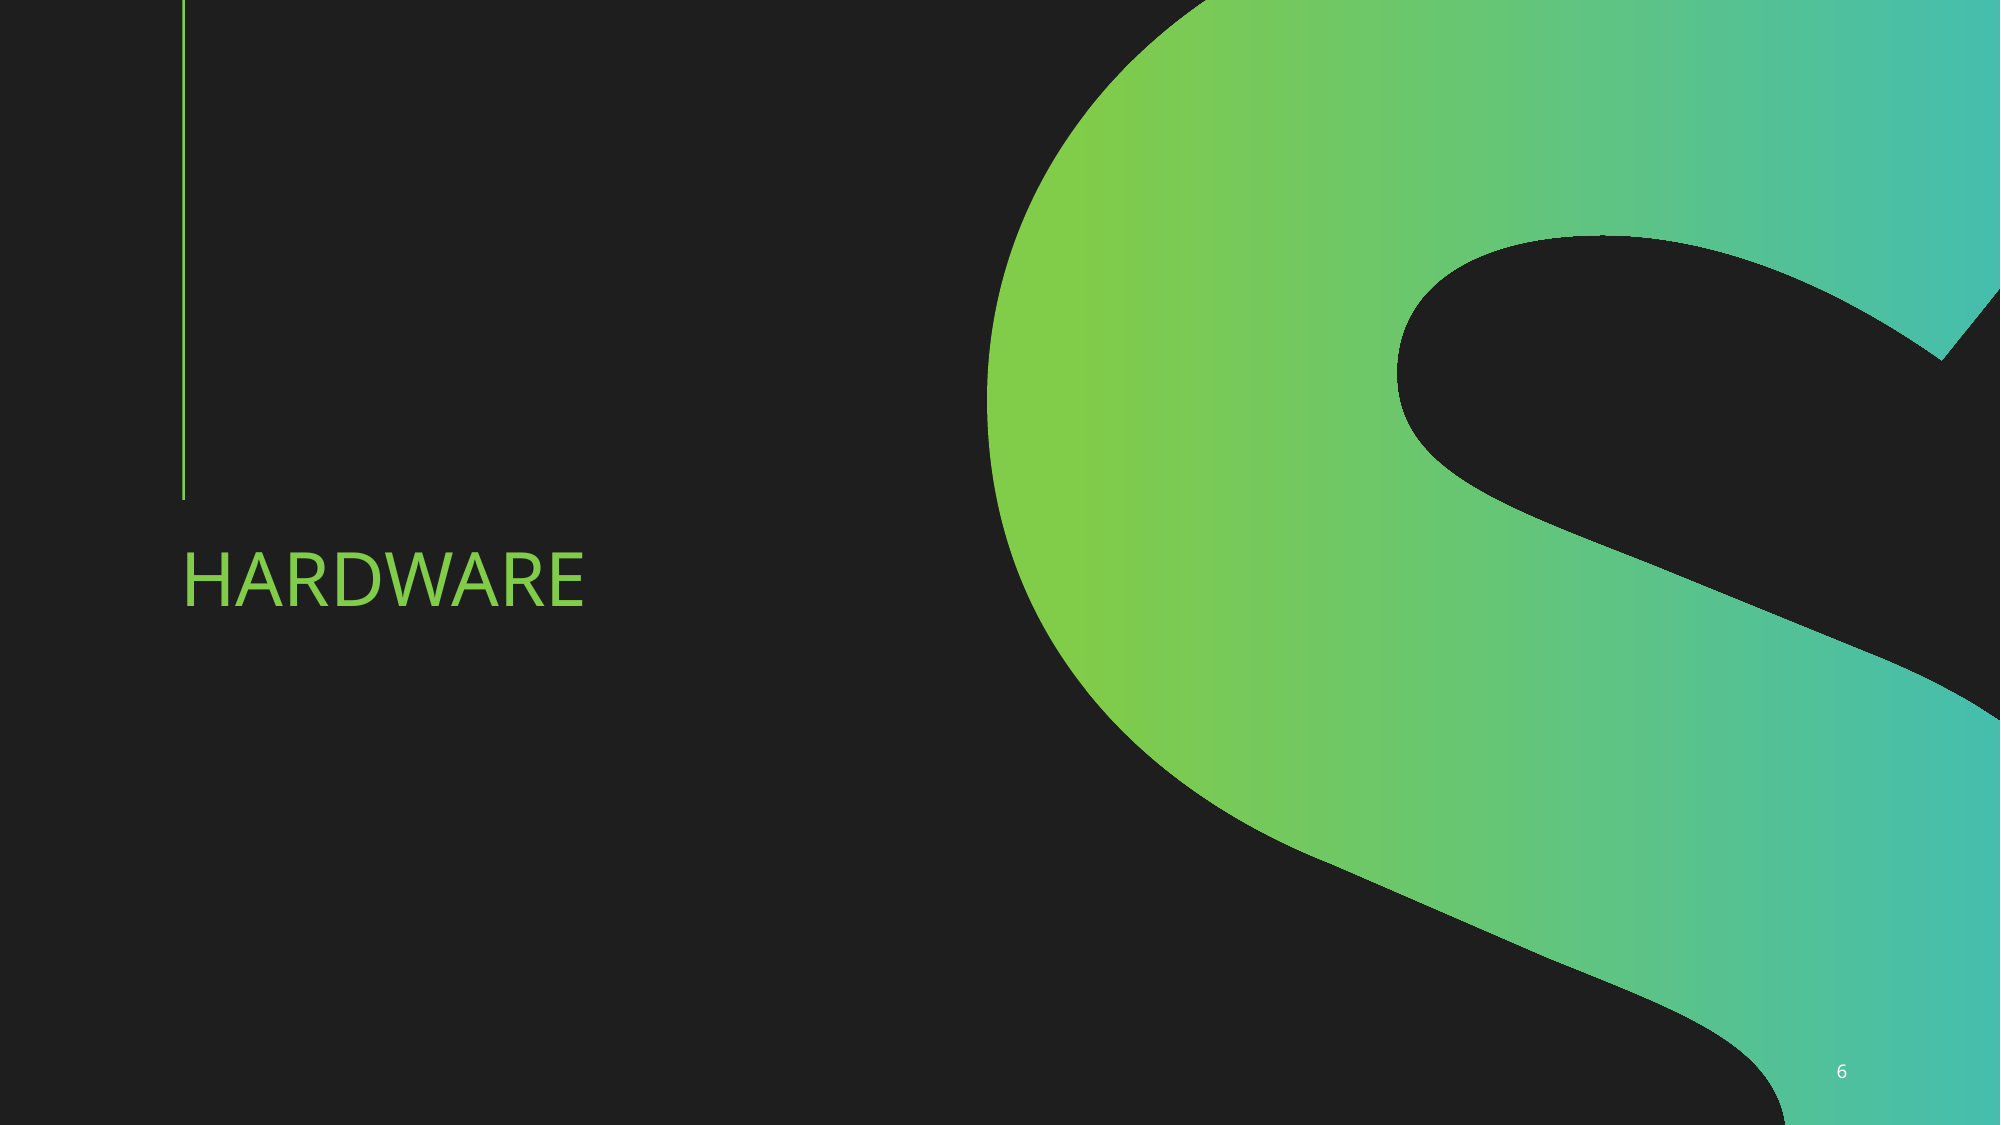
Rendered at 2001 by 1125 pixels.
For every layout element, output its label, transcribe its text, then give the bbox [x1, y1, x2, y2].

slide_number 6 [1412, 1042, 1863, 1103]
title HARDWARE [180, 534, 870, 657]
